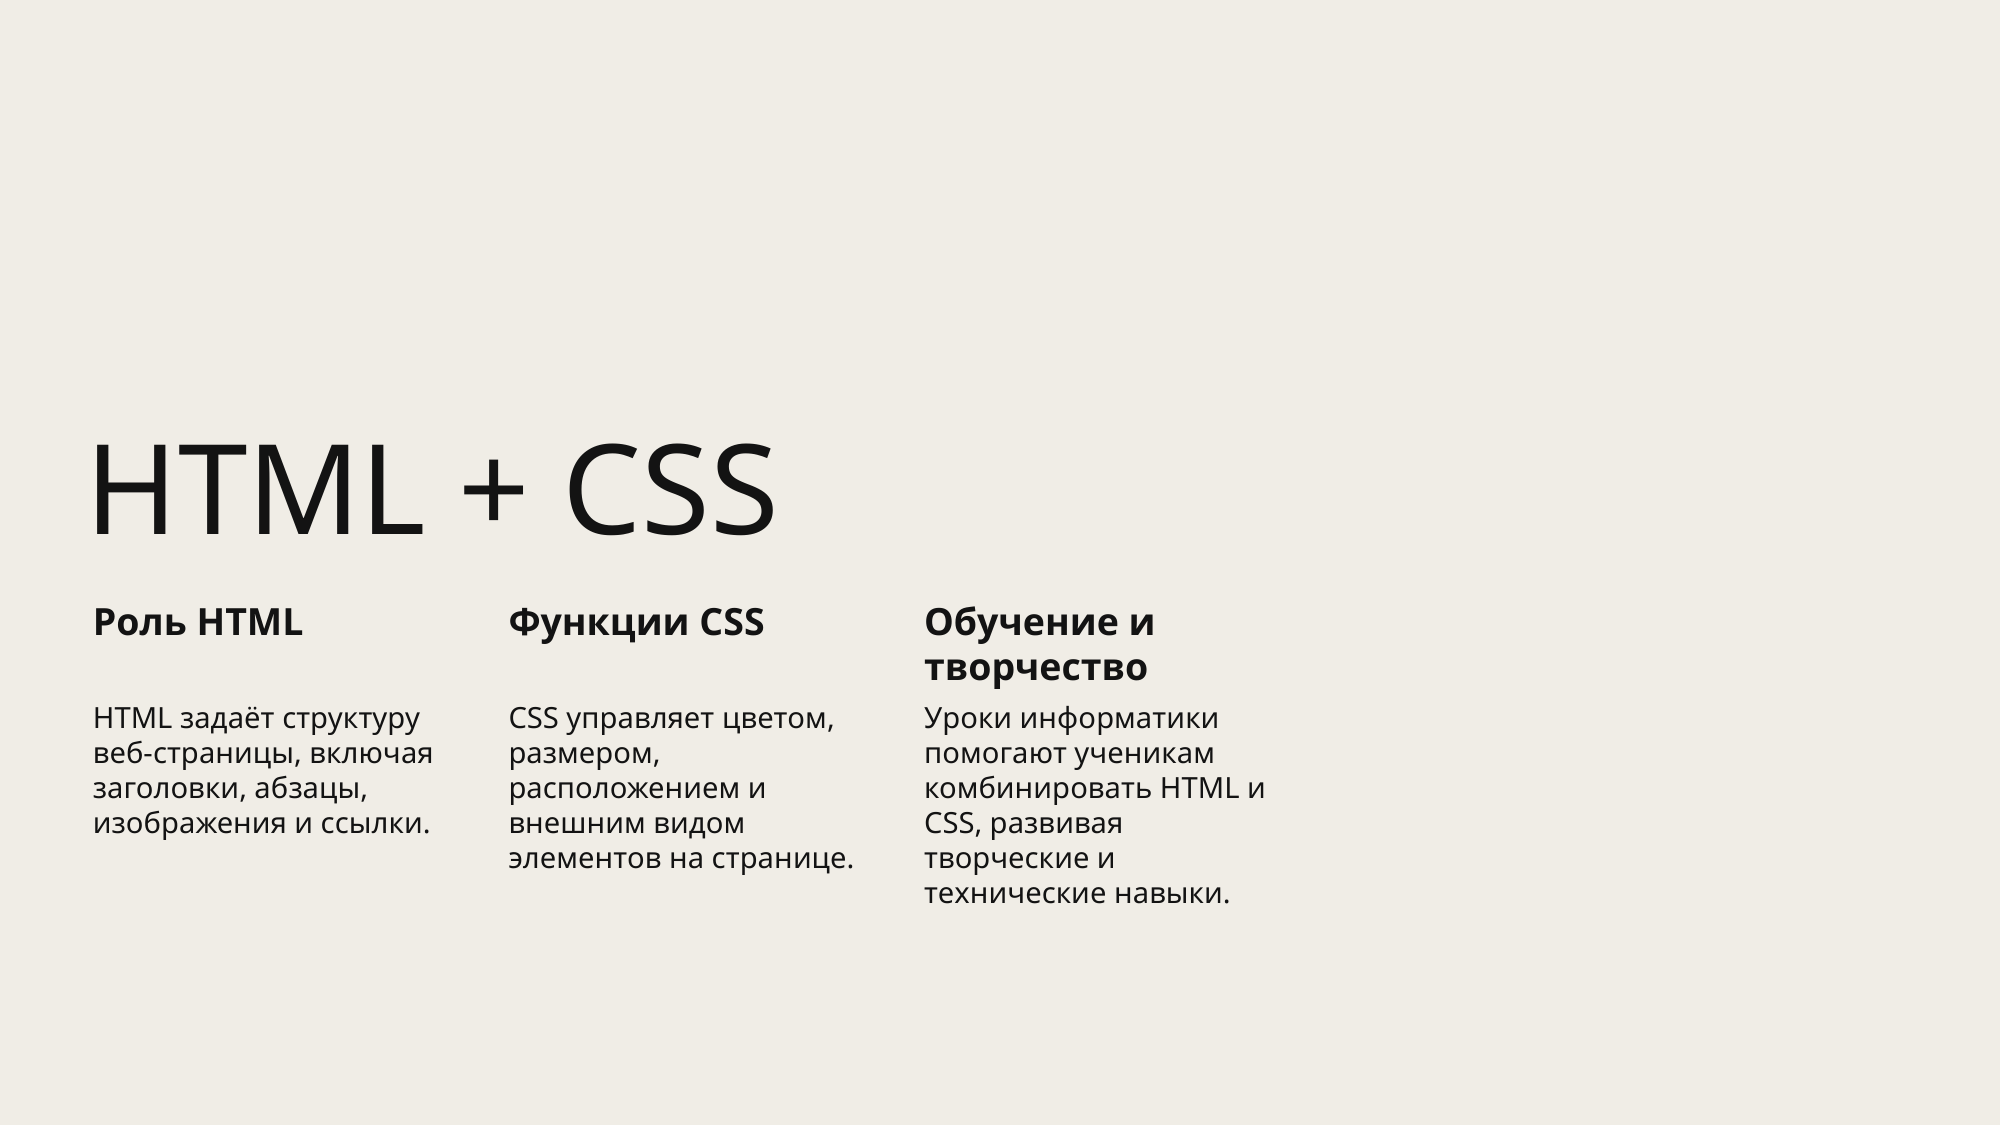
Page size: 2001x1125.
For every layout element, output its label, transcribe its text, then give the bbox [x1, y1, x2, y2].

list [70, 594, 1280, 961]
title HTML + CSS [70, 266, 1280, 570]
